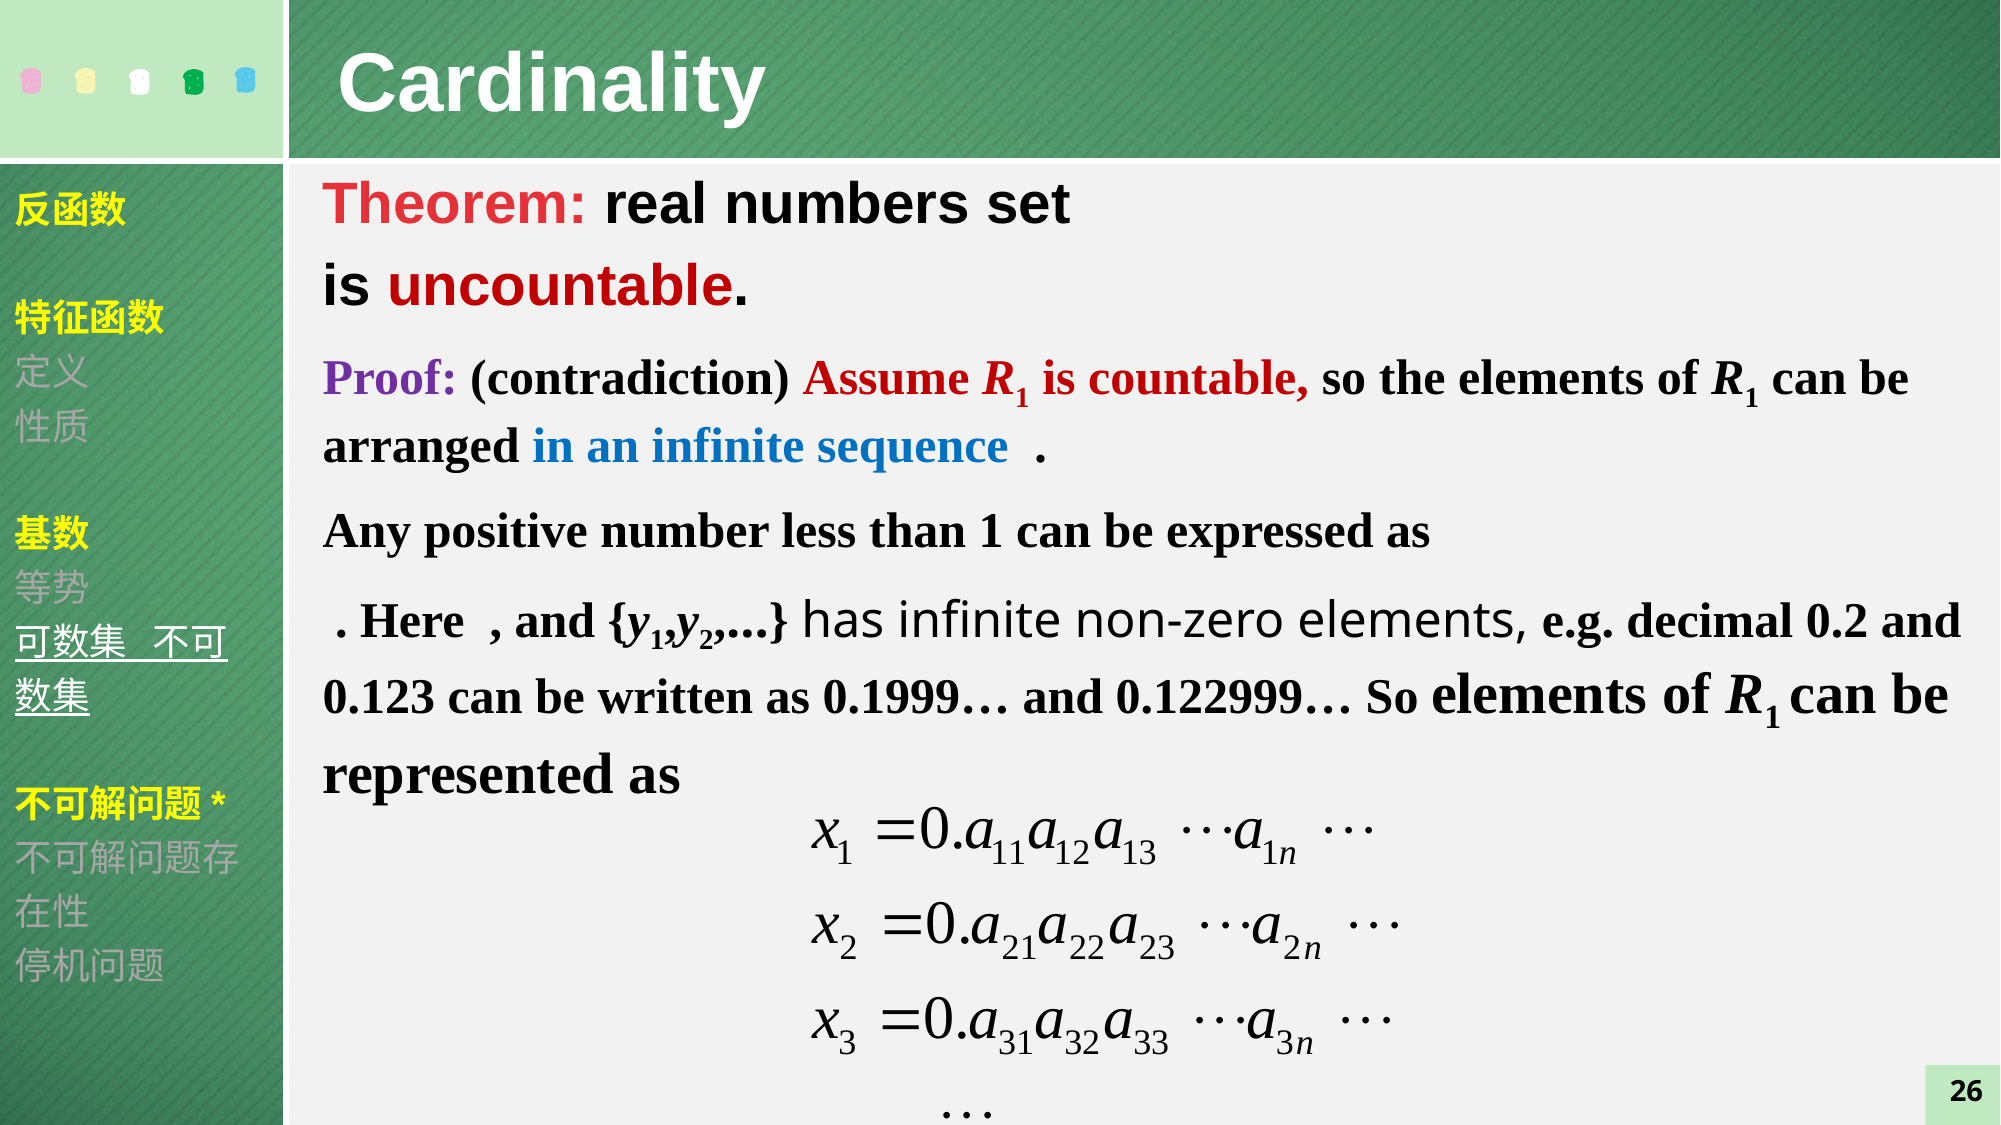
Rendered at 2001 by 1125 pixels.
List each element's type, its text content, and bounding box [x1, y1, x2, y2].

text_box Cardinality [322, 20, 1948, 136]
picture [0, 164, 283, 1125]
text_box 反函数 特征函数 定义 性质 基数 等势 可数集 不可数集 不可解问题* 不可解问题存在性 停机问题 [0, 170, 277, 1103]
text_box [19, 65, 258, 95]
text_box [800, 786, 1403, 1125]
picture [289, 0, 2000, 158]
slide_number 26 [1925, 1065, 2000, 1125]
